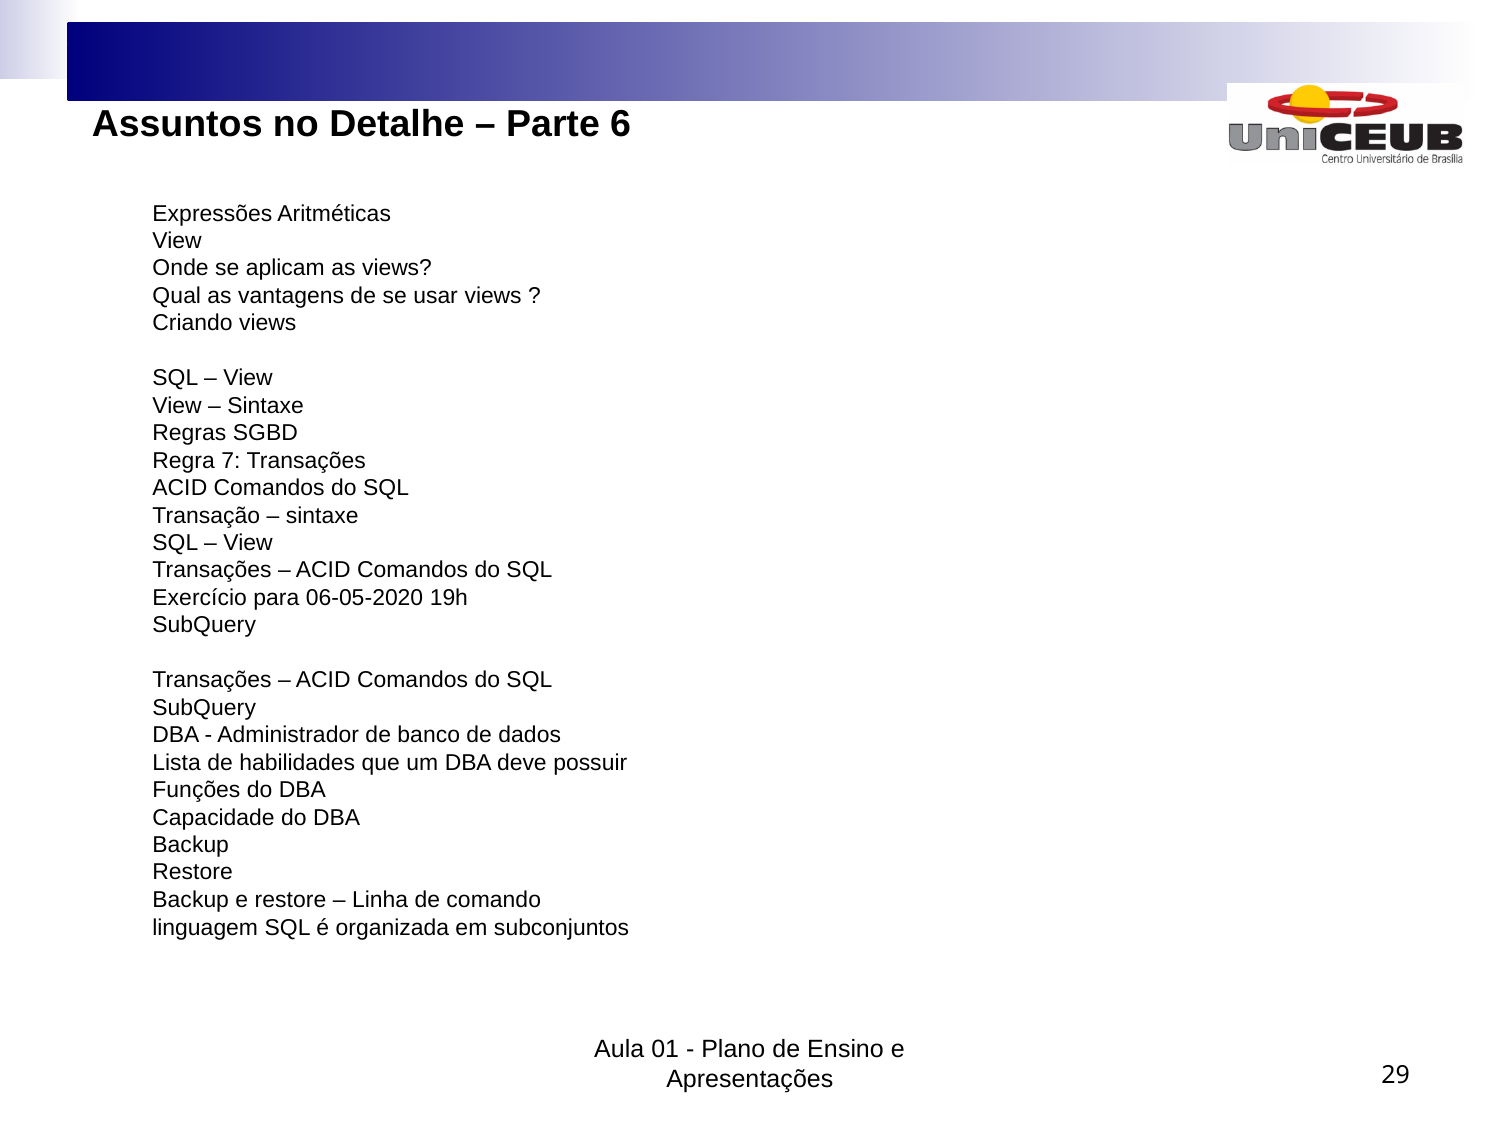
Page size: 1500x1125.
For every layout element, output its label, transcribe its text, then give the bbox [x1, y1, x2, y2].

picture [1227, 83, 1464, 165]
text_box Expressões Aritméticas View Onde se aplicam as views? Qual as vantagens de se usar views ? Criando views SQL – View View – Sintaxe Regras SGBD Regra 7: Transações ACID Comandos do SQL Transação – sintaxe SQL – View Transações – ACID Comandos do SQL Exercício para 06-05-2020 19h SubQuery Transações – ACID Comandos do SQL SubQuery DBA - Administrador de banco de dados Lista de habilidades que um DBA deve possuir Funções do DBA Capacidade do DBA Backup Restore Backup e restore – Linha de comando linguagem SQL é organizada em subconjuntos [137, 190, 888, 975]
text_box ‹#› [1074, 1024, 1425, 1100]
title Assuntos no Detalhe – Parte 6 [76, 78, 1010, 165]
text_box Aula 01 - Plano de Ensino e Apresentações [512, 1024, 988, 1100]
